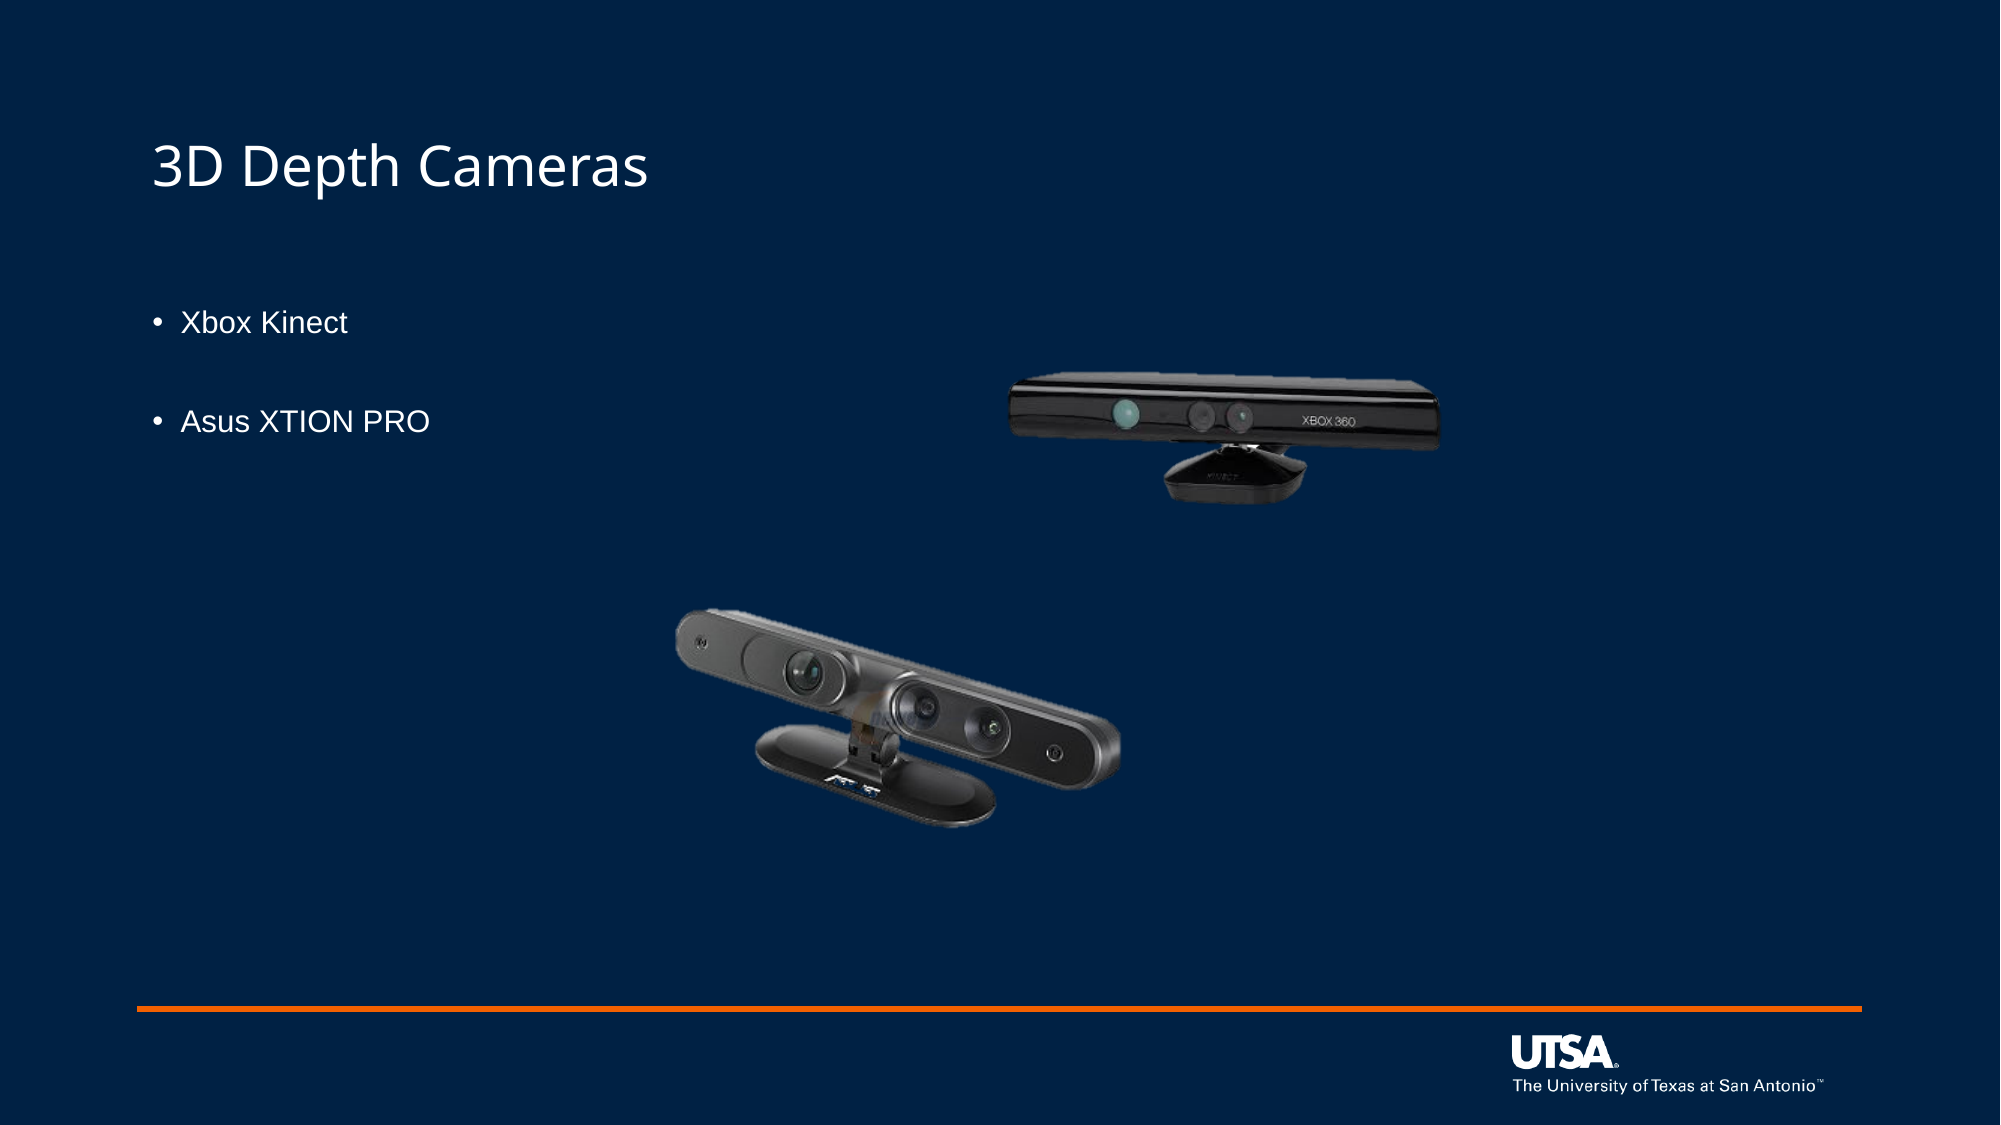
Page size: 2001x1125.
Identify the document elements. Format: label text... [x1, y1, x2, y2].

picture [674, 549, 1125, 888]
list Xbox Kinect Asus XTION PRO [137, 299, 1863, 903]
picture [1507, 1027, 1863, 1103]
picture [999, 358, 1450, 515]
title 3D Depth Cameras [137, 59, 1863, 278]
